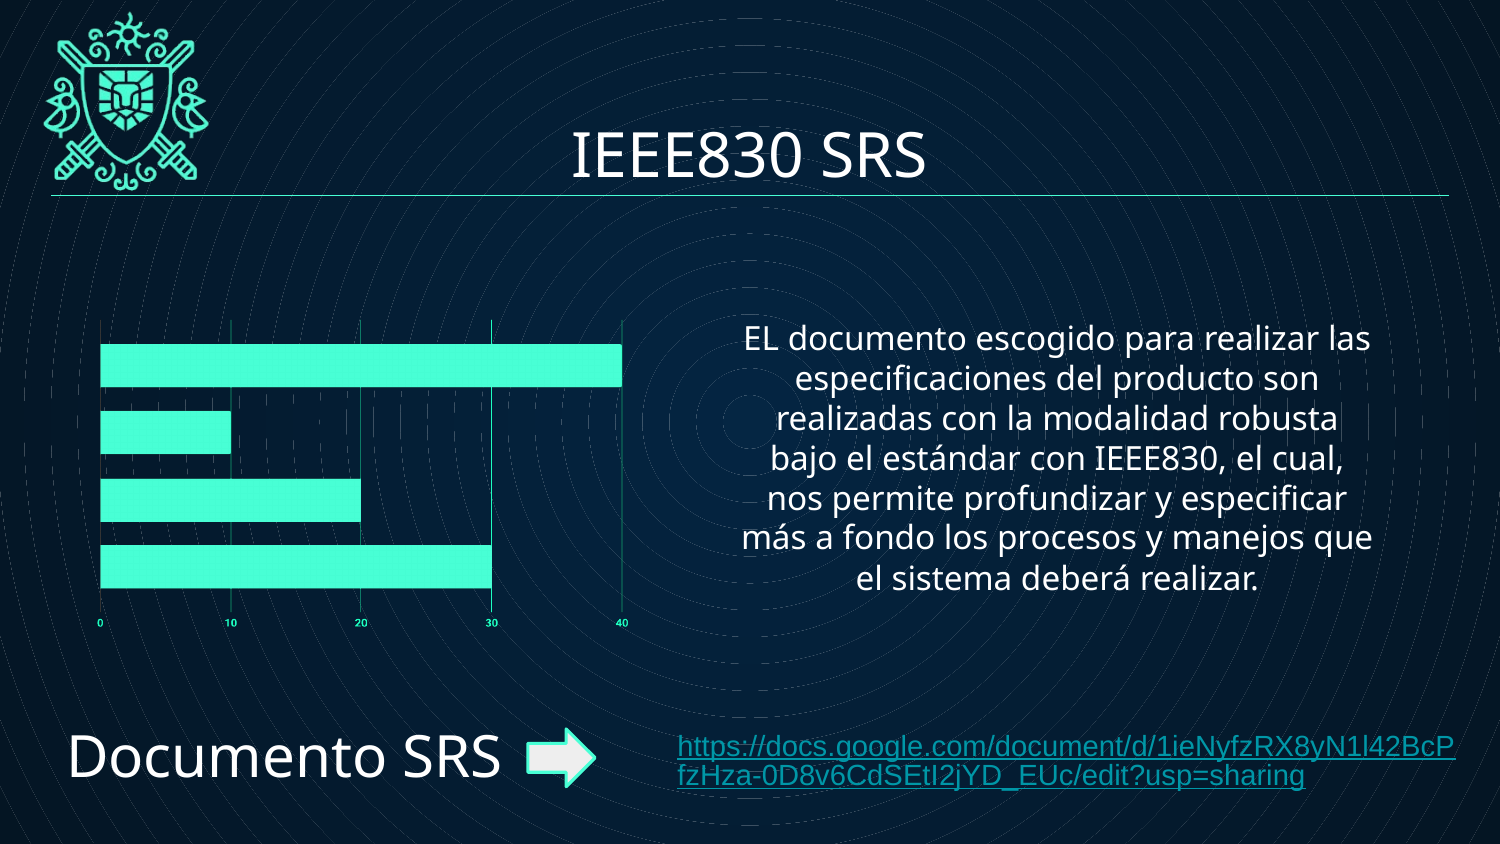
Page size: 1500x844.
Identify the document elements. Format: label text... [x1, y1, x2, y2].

picture [83, 301, 639, 646]
title IEEE830 SRS [216, 105, 1449, 195]
title IEEE830 SRS [51, 202, 1449, 206]
title Documento SRS [51, 703, 588, 804]
text_box https://docs.google.com/document/d/1ieNyfzRX8yN1l42BcPfzHza-0D8v6CdSEtI2jYD_EUc/edit?usp=sharing [662, 712, 1475, 836]
text_box EL documento escogido para realizar las especificaciones del producto son realizadas con la modalidad robusta bajo el estándar con IEEE830, el cual, nos permite profundizar y especificar más a fondo los procesos y manejos que el sistema deberá realizar. [724, 302, 1391, 629]
text_box [527, 728, 596, 787]
picture [39, 5, 212, 196]
